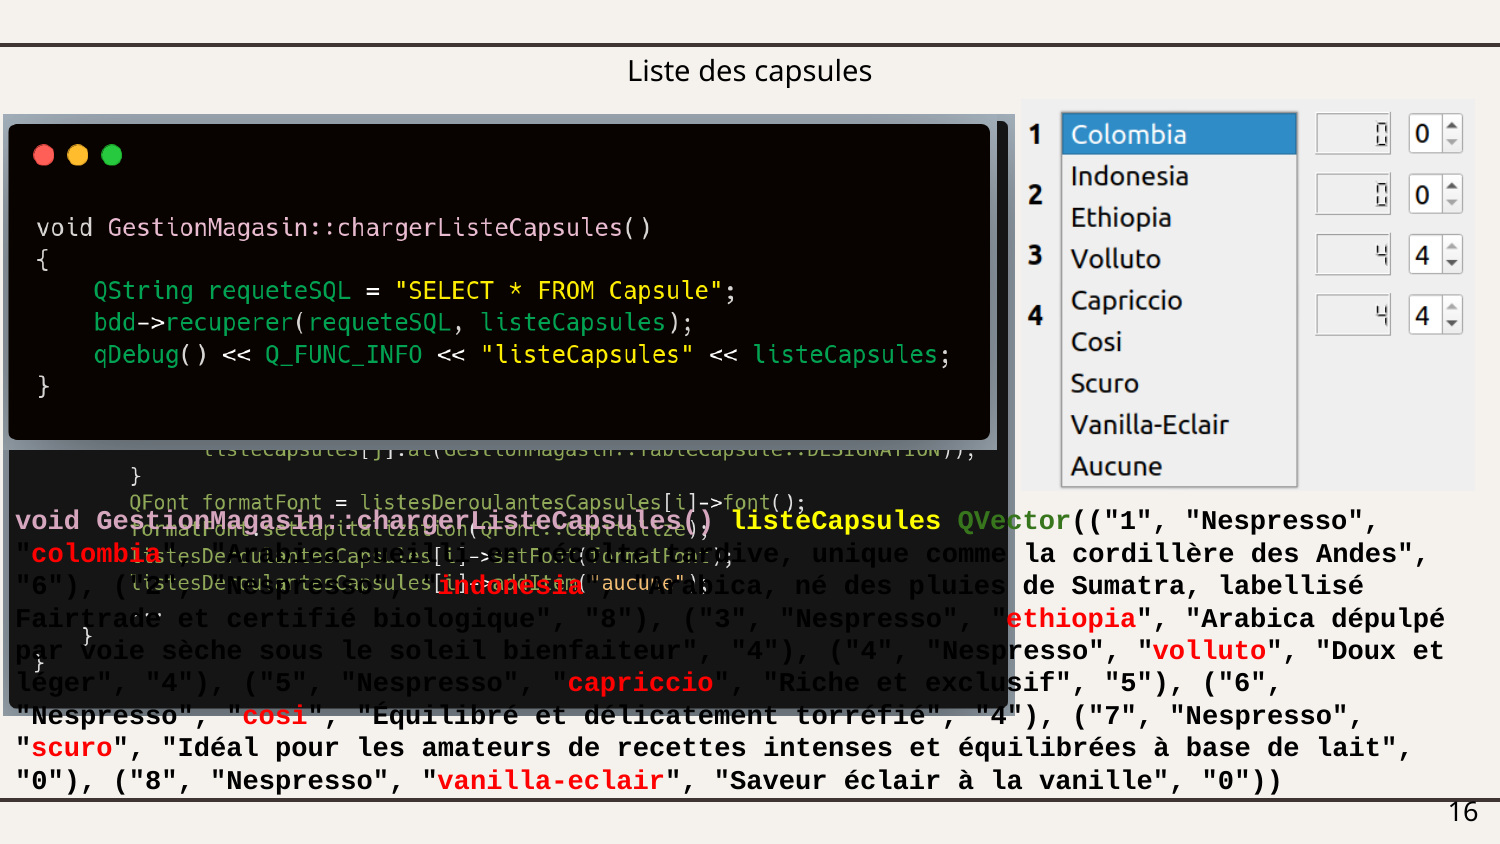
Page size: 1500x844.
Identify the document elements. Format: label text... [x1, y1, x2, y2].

picture [2, 114, 1015, 716]
text_box Liste des capsules [520, 36, 980, 112]
slide_number ‹#› [1403, 810, 1494, 844]
picture [1021, 99, 1476, 491]
text_box void GestionMagasin::chargerListeCapsules() listeCapsules QVector(("1", "Nespresso", "colombia", "Arabica cueilli en récolte tardive, unique comme la cordillère des Andes", "6"), ("2", "Nespresso", "indonesia", "Arabica, né des pluies de Sumatra, labellisé Fairtrade et certifié biologique", "8"), ("3", "Nespresso", "ethiopia", "Arabica dépulpé par voie sèche sous le soleil bienfaiteur", "4"), ("4", "Nespresso", "volluto", "Doux et léger", "4"), ("5", "Nespresso", "capriccio", "Riche et exclusif", "5"), ("6", "Nespresso", "cosi", "Équilibré et délicatement torréfié", "4"), ("7", "Nespresso", "scuro", "Idéal pour les amateurs de recettes intenses et équilibrées à base de lait", "0"), ("8", "Nespresso", "vanilla-eclair", "Saveur éclair à la vanille", "0")) [0, 487, 1500, 810]
